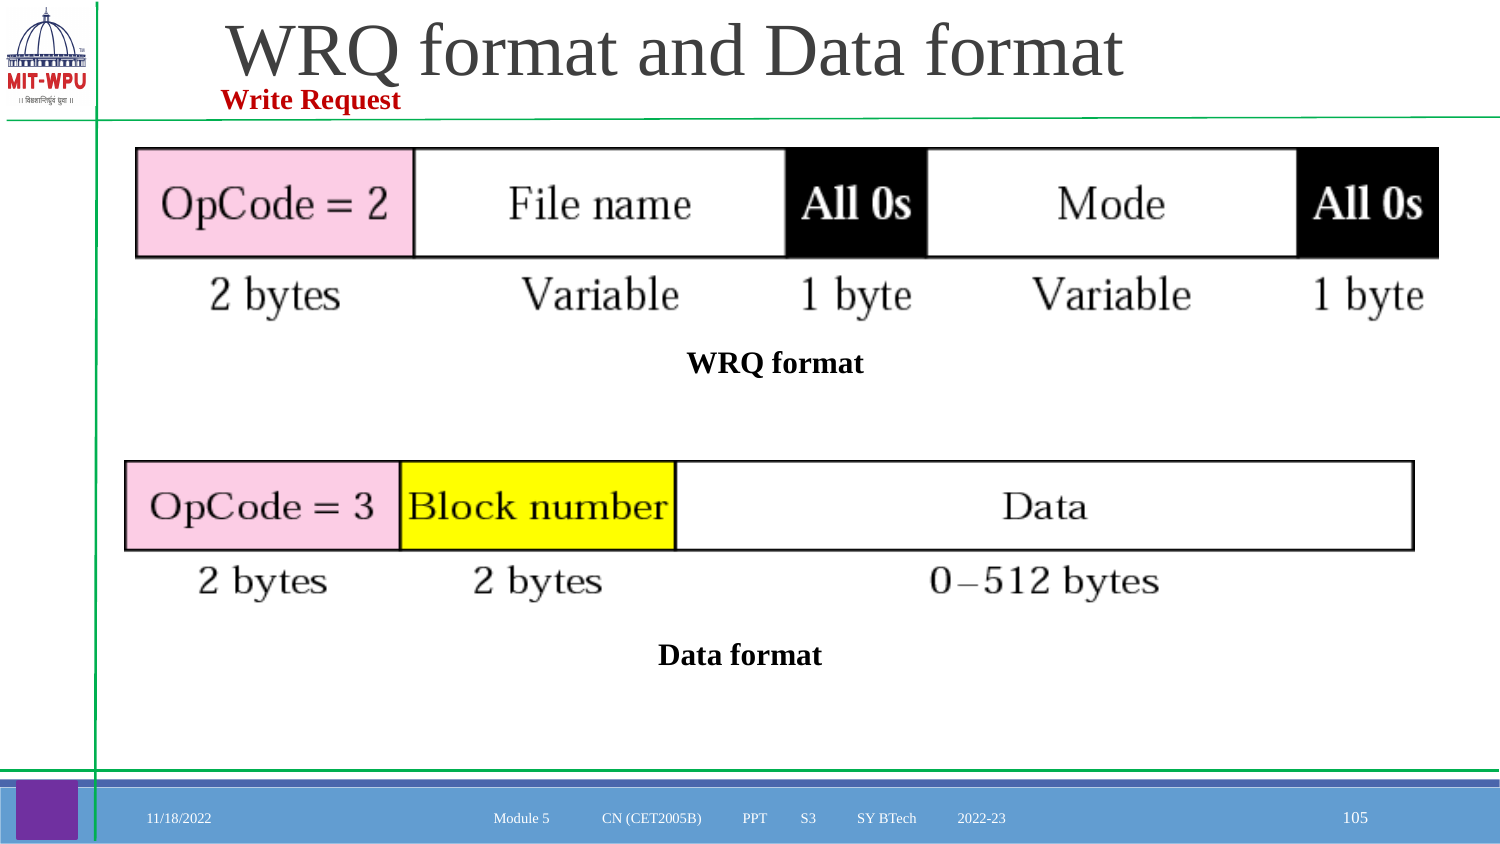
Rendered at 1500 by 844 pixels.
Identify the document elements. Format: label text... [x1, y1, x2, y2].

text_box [6, 116, 89, 121]
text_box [94, 780, 98, 842]
slide_number ‹#› [1218, 794, 1380, 840]
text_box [102, 116, 1500, 121]
picture [6, 7, 96, 106]
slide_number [135, 794, 440, 840]
picture [124, 460, 1415, 605]
text_box [17, 782, 76, 839]
text_box Data format [646, 628, 863, 677]
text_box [94, 111, 98, 770]
title WRQ format and Data format [0, 0, 1350, 123]
text_box WRQ format [675, 337, 958, 386]
footer Module 5 CN (CET2005B) PPT S3 SY BTech 2022-23 [453, 794, 1047, 840]
text_box Write Request [205, 72, 419, 115]
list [134, 146, 1439, 323]
